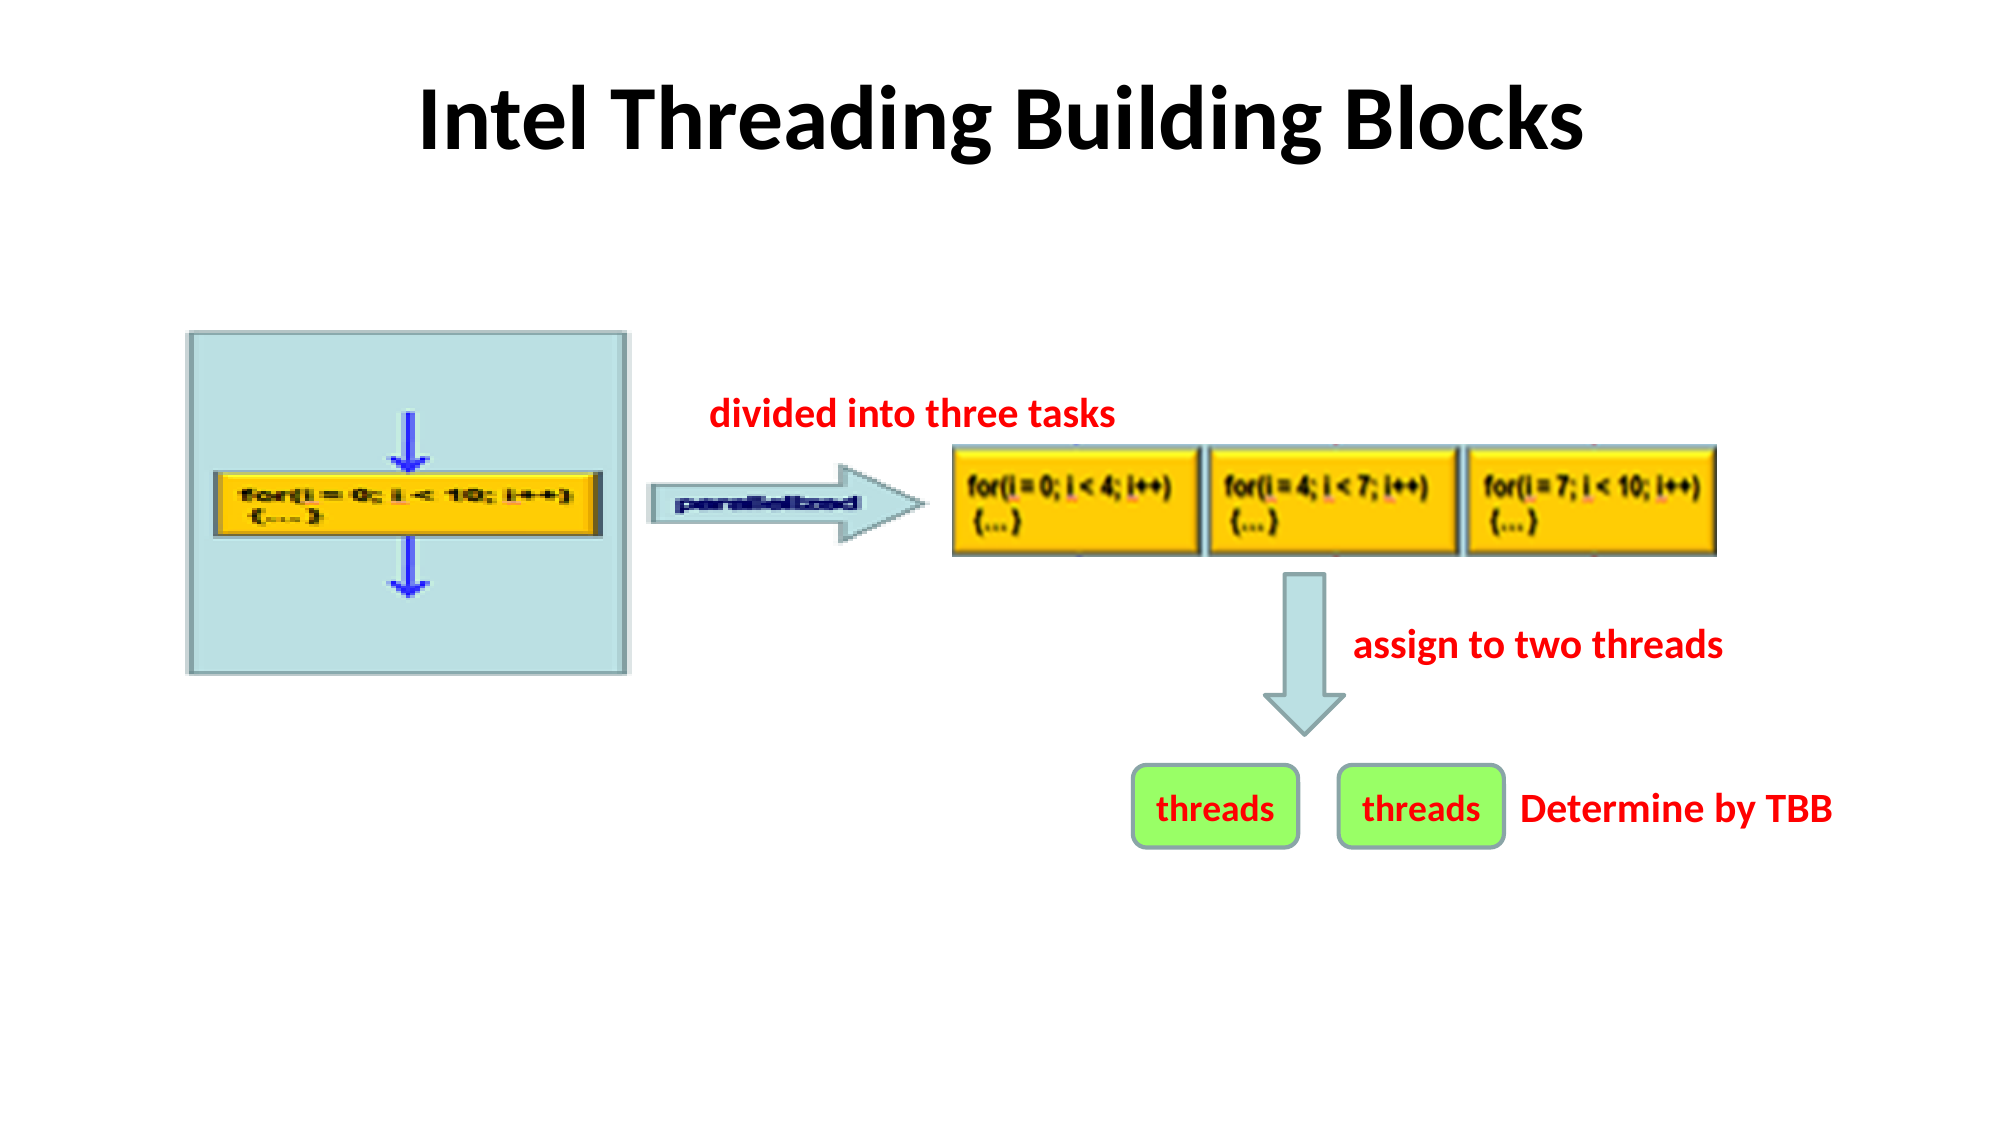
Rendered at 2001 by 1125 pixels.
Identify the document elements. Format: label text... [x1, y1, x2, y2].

text_box [1262, 572, 1347, 737]
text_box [1132, 764, 1505, 848]
text_box divided into three tasks [935, 378, 1132, 444]
picture [161, 326, 930, 693]
picture [952, 444, 1717, 557]
text_box Determine by TBB [1509, 773, 1849, 839]
title Intel Threading Building Blocks [102, 18, 1903, 207]
text_box assign to two threads [1338, 609, 1740, 675]
